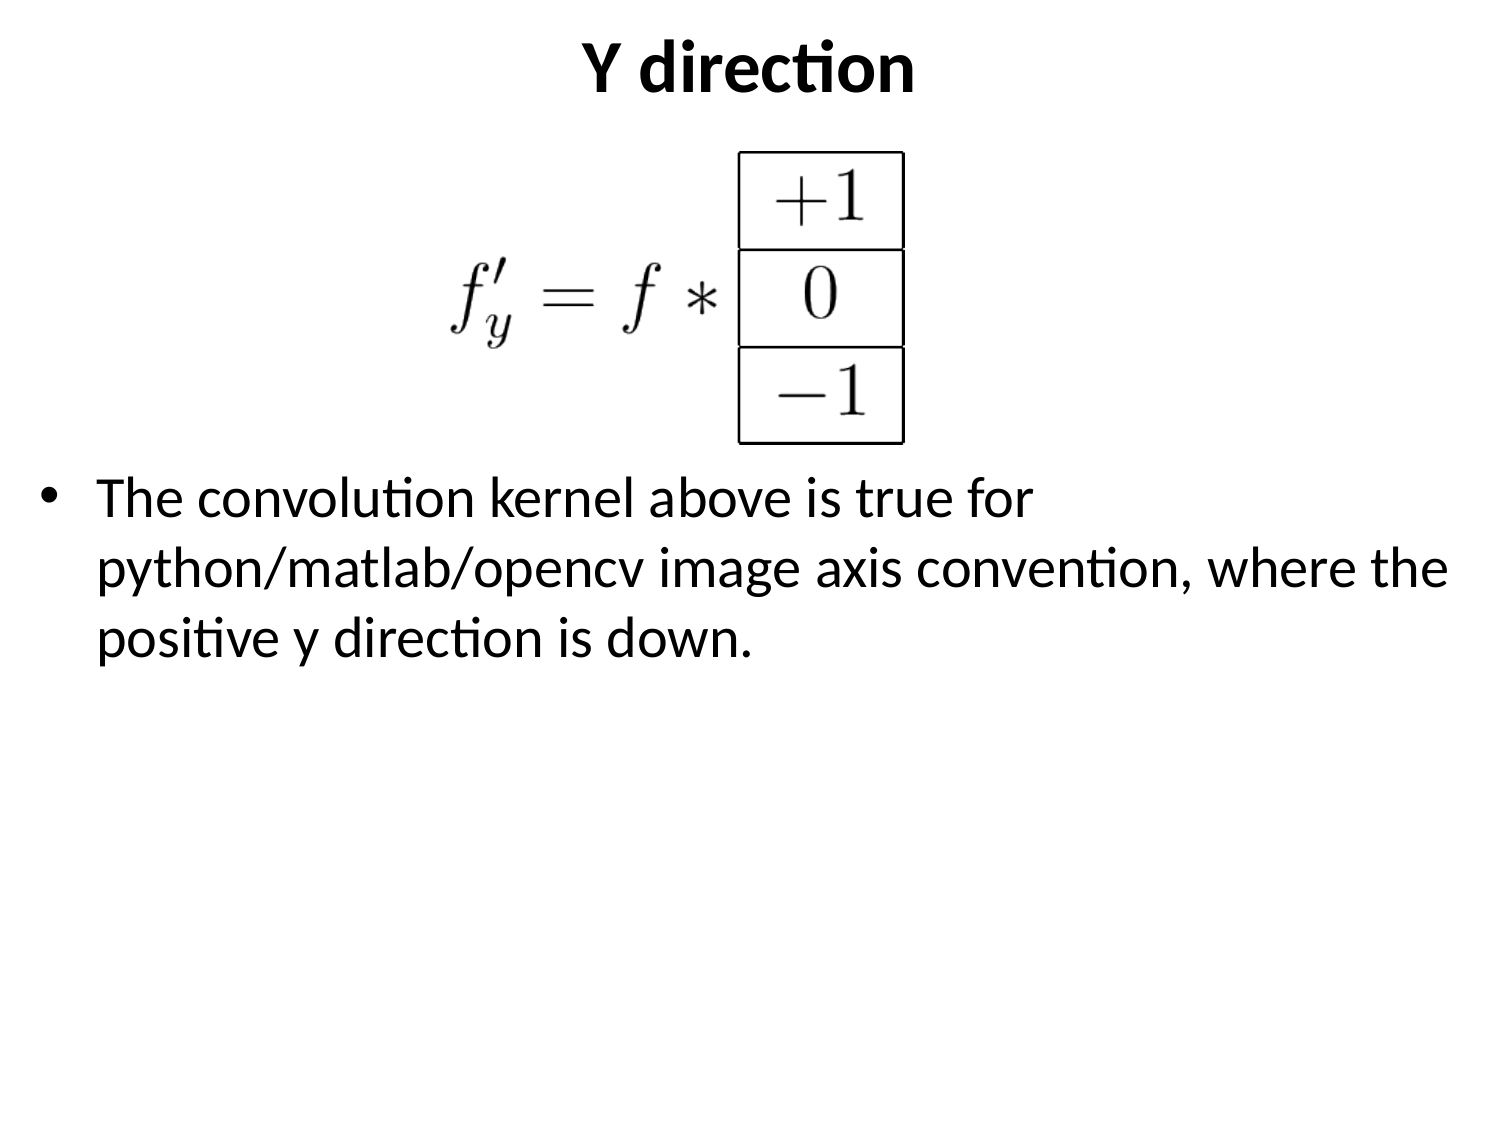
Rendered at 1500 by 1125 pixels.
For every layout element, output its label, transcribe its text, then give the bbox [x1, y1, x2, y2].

picture [449, 151, 905, 445]
title Y direction [24, 0, 1475, 125]
list The convolution kernel above is true for python/matlab/opencv image axis convention, where the positive y direction is down. [24, 125, 1475, 1063]
